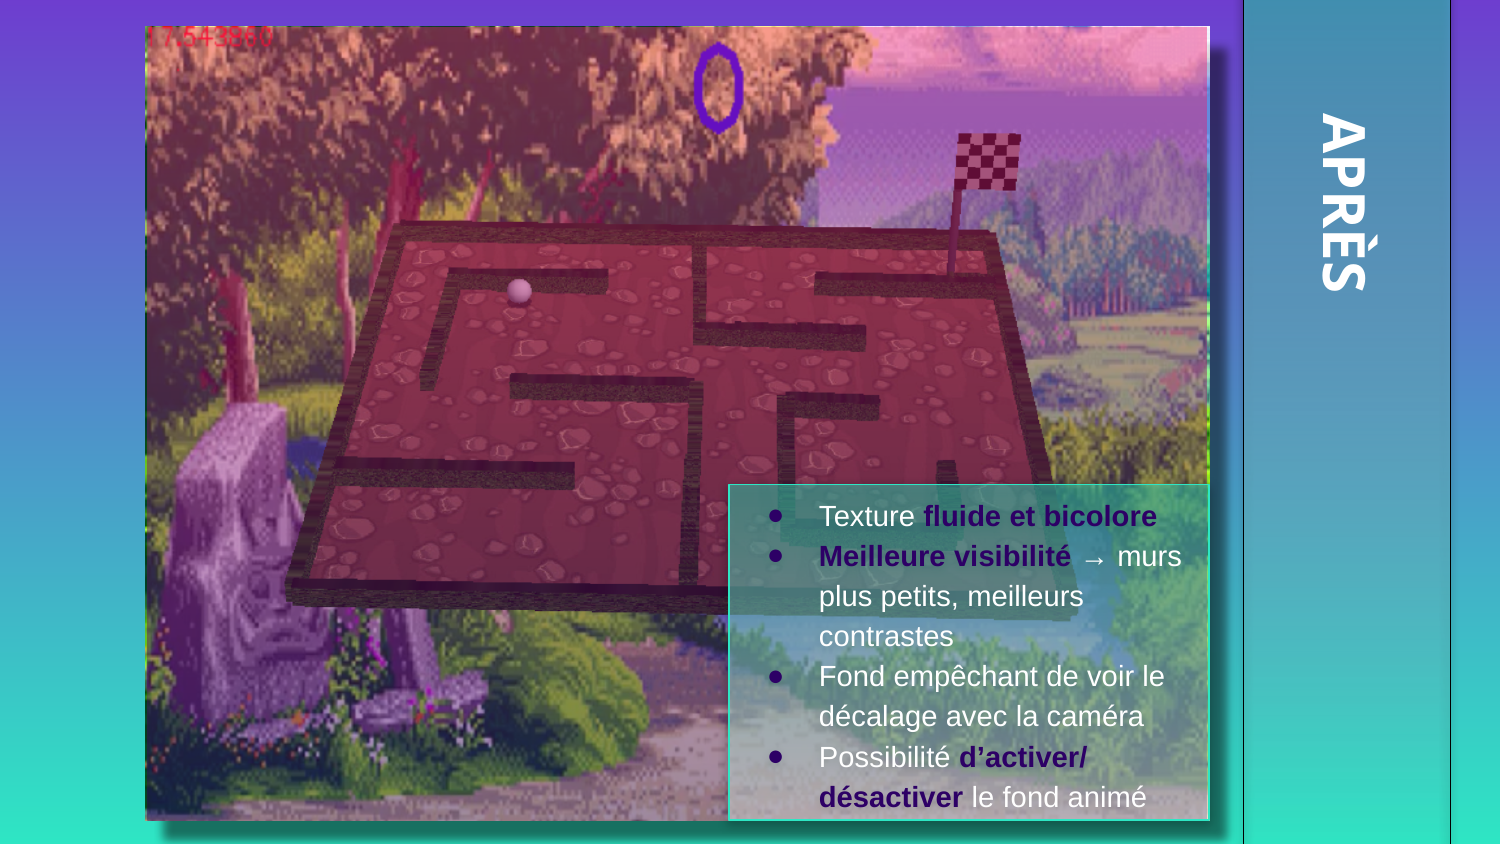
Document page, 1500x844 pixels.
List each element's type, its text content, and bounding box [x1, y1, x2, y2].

text_box APRÈS [1297, 98, 1398, 321]
text_box [1243, 0, 1451, 844]
picture [145, 26, 1210, 821]
